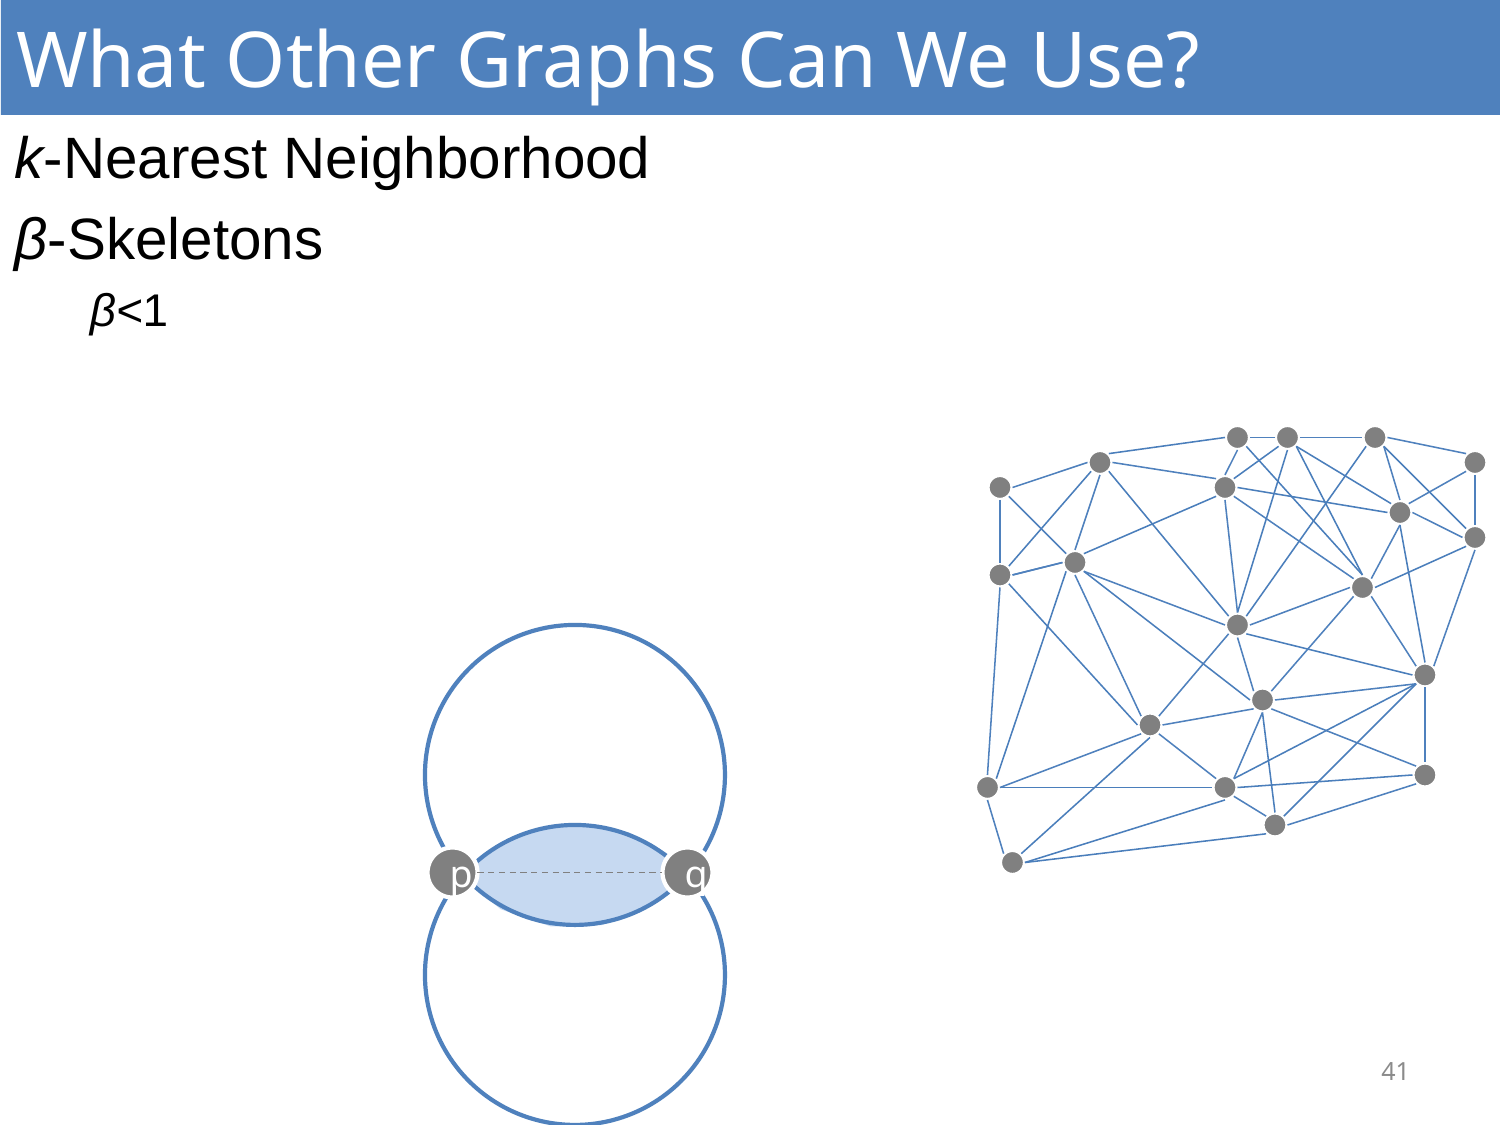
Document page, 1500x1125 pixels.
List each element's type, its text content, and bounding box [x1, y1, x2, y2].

text_box What Other Graphs Can We Use? [0, 0, 1500, 115]
text_box k-Nearest Neighborhood β-Skeletons β<1 [0, 115, 1500, 343]
text_box [422, 622, 728, 872]
text_box q [660, 845, 715, 900]
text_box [987, 437, 1476, 854]
text_box [474, 880, 670, 928]
text_box [422, 890, 728, 1125]
text_box p [425, 845, 480, 900]
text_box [974, 424, 1488, 876]
slide_number 41 [1074, 1042, 1425, 1103]
